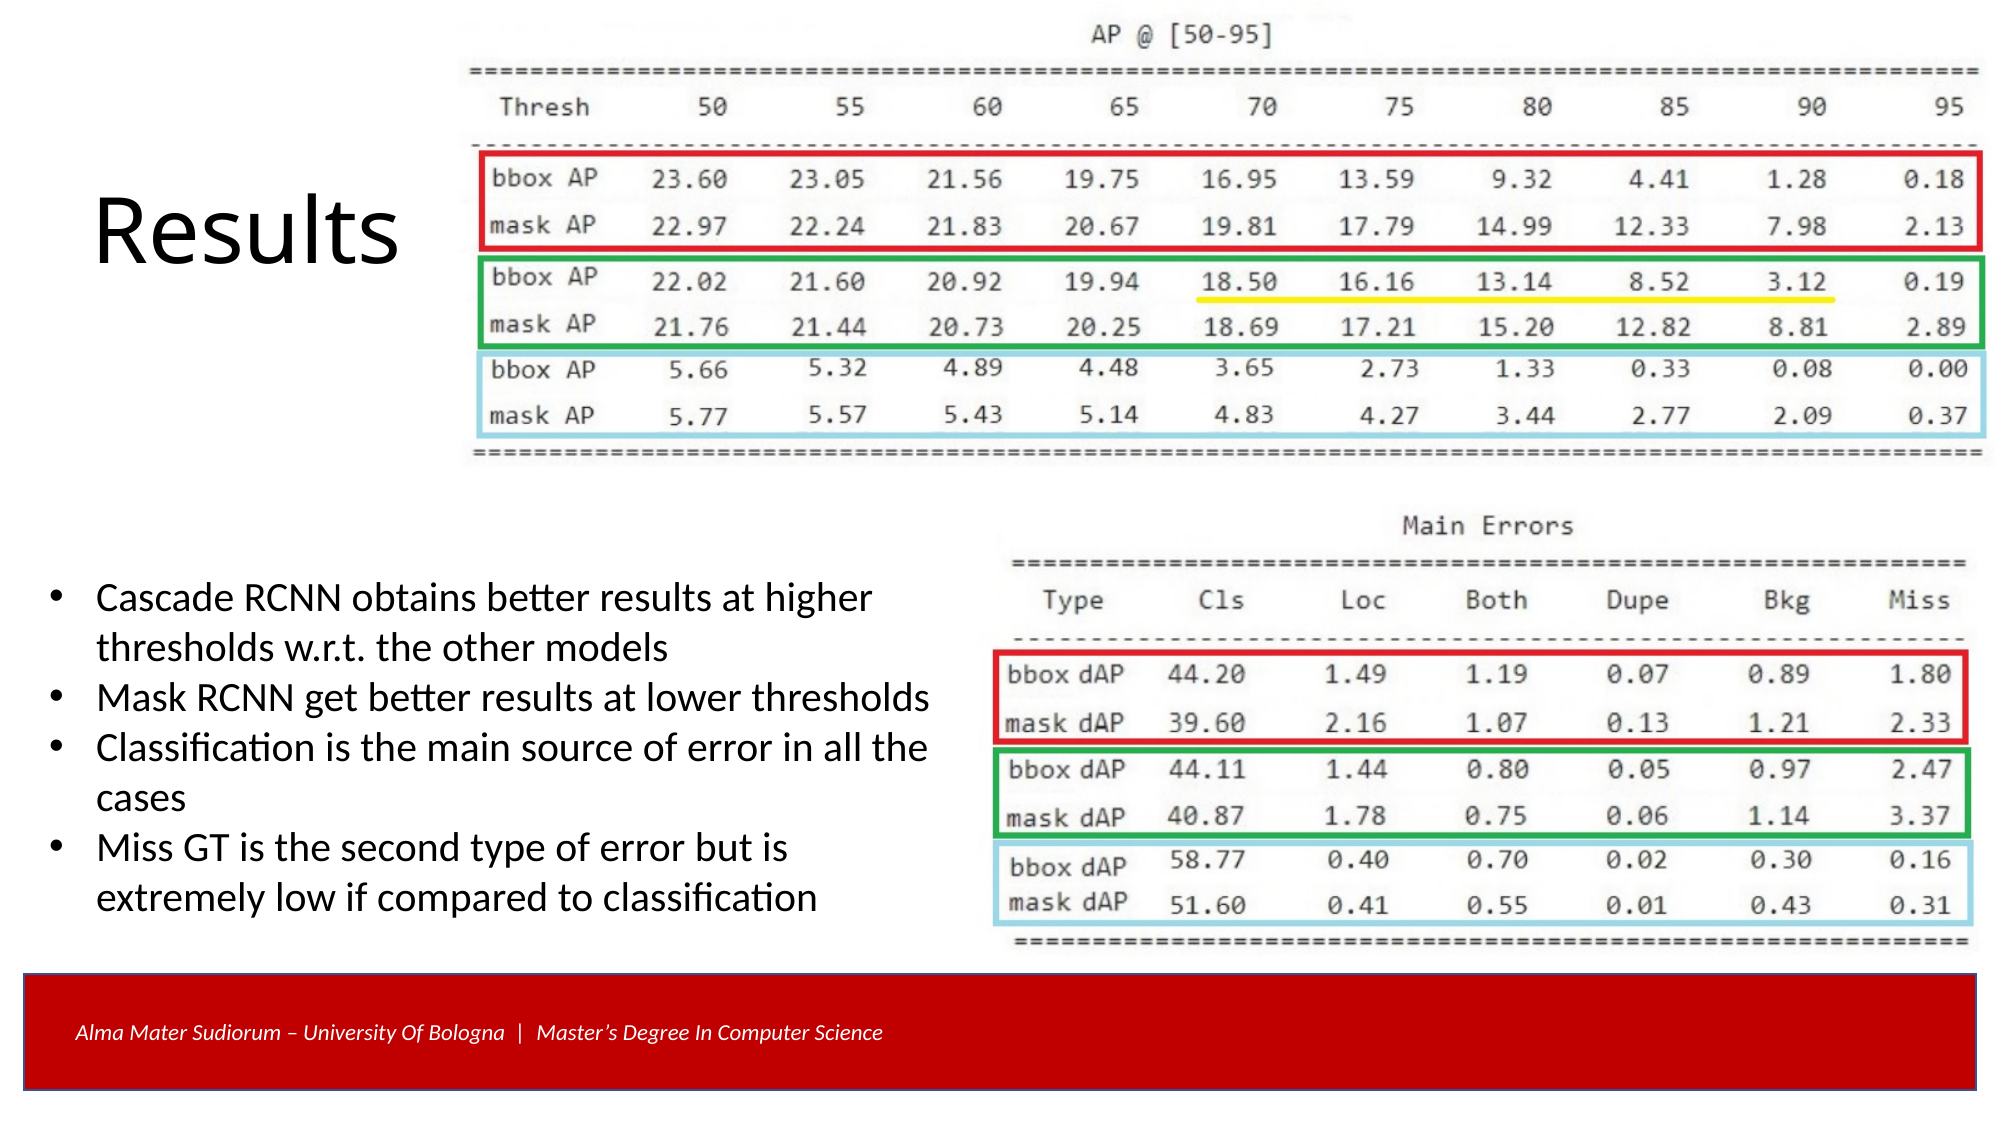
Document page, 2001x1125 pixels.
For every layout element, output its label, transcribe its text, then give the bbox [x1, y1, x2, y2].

title Results [76, 125, 451, 343]
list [451, 0, 2000, 468]
picture [978, 493, 1985, 959]
text_box Cascade RCNN obtains better results at higher thresholds w.r.t. the other models Mask RCNN get better results at lower thresholds Classification is the main source of error in all the cases Miss GT is the second type of error but is extremely low if compared to classification [34, 562, 979, 1018]
